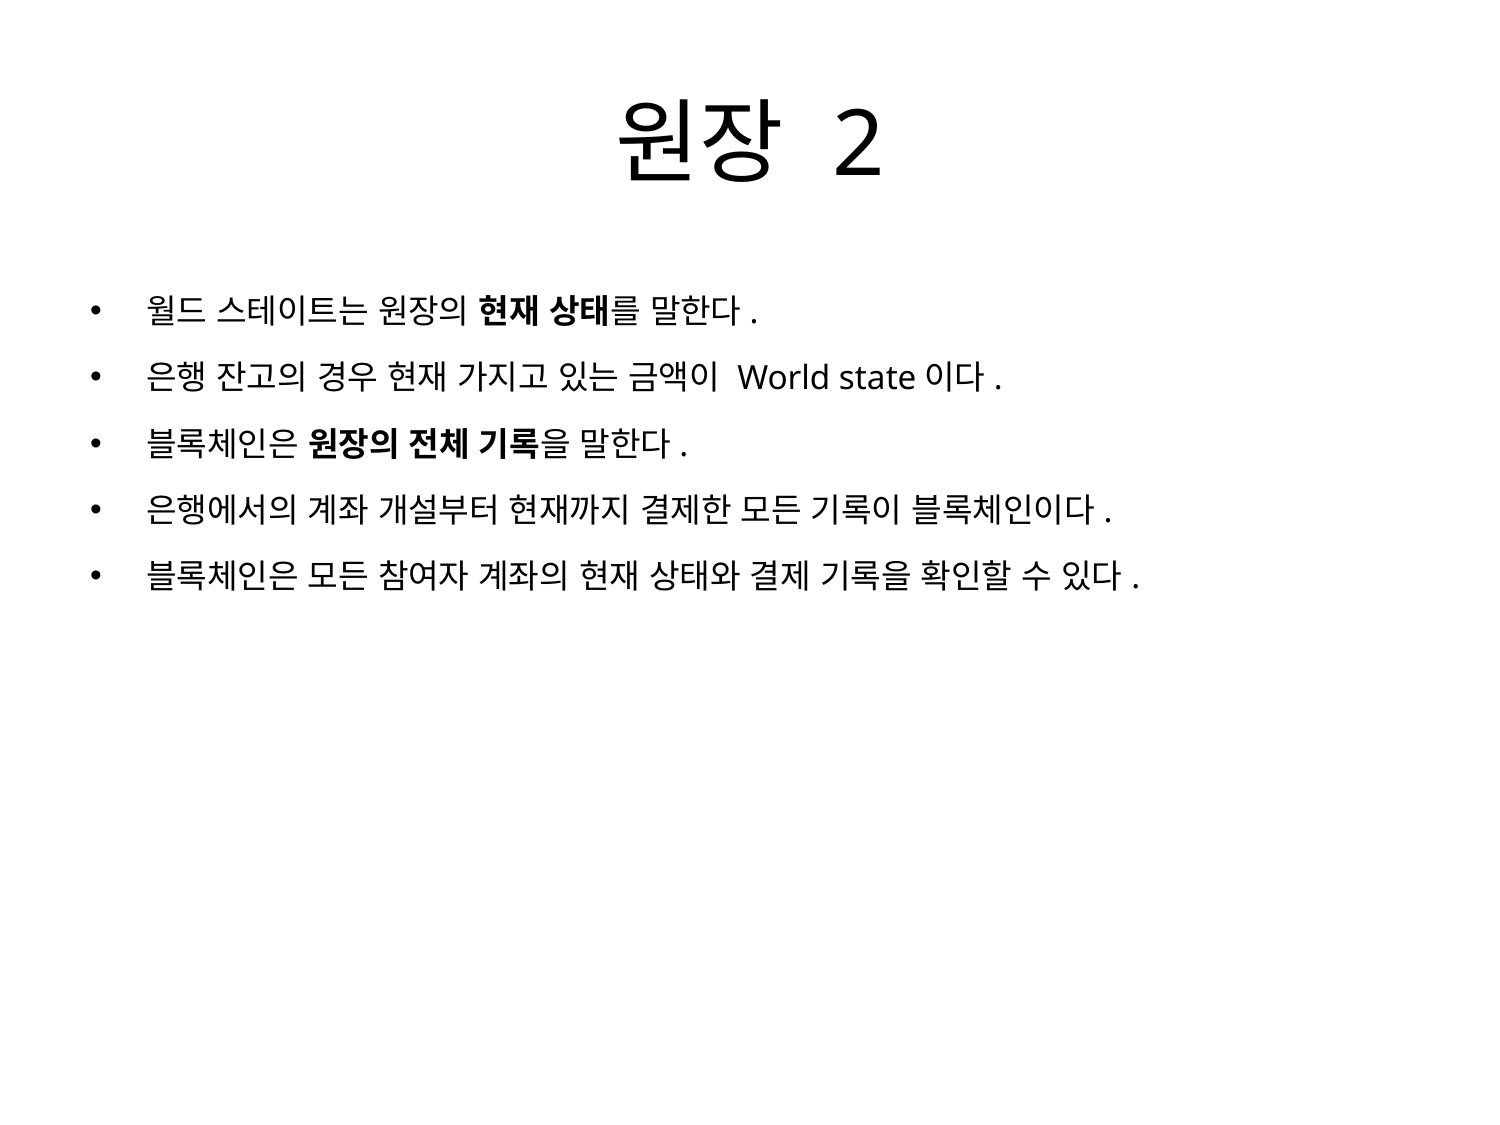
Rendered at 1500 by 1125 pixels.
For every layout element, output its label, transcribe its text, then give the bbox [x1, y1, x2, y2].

title 원장 2 [75, 45, 1425, 233]
list 월드 스테이트는 원장의 현재 상태를 말한다. 은행 잔고의 경우 현재 가지고 있는 금액이 World state이다. 블록체인은 원장의 전체 기록을 말한다. 은행에서의 계좌 개설부터 현재까지 결제한 모든 기록이 블록체인이다. 블록체인은 모든 참여자 계좌의 현재 상태와 결제 기록을 확인할 수 있다. [75, 262, 1425, 1005]
